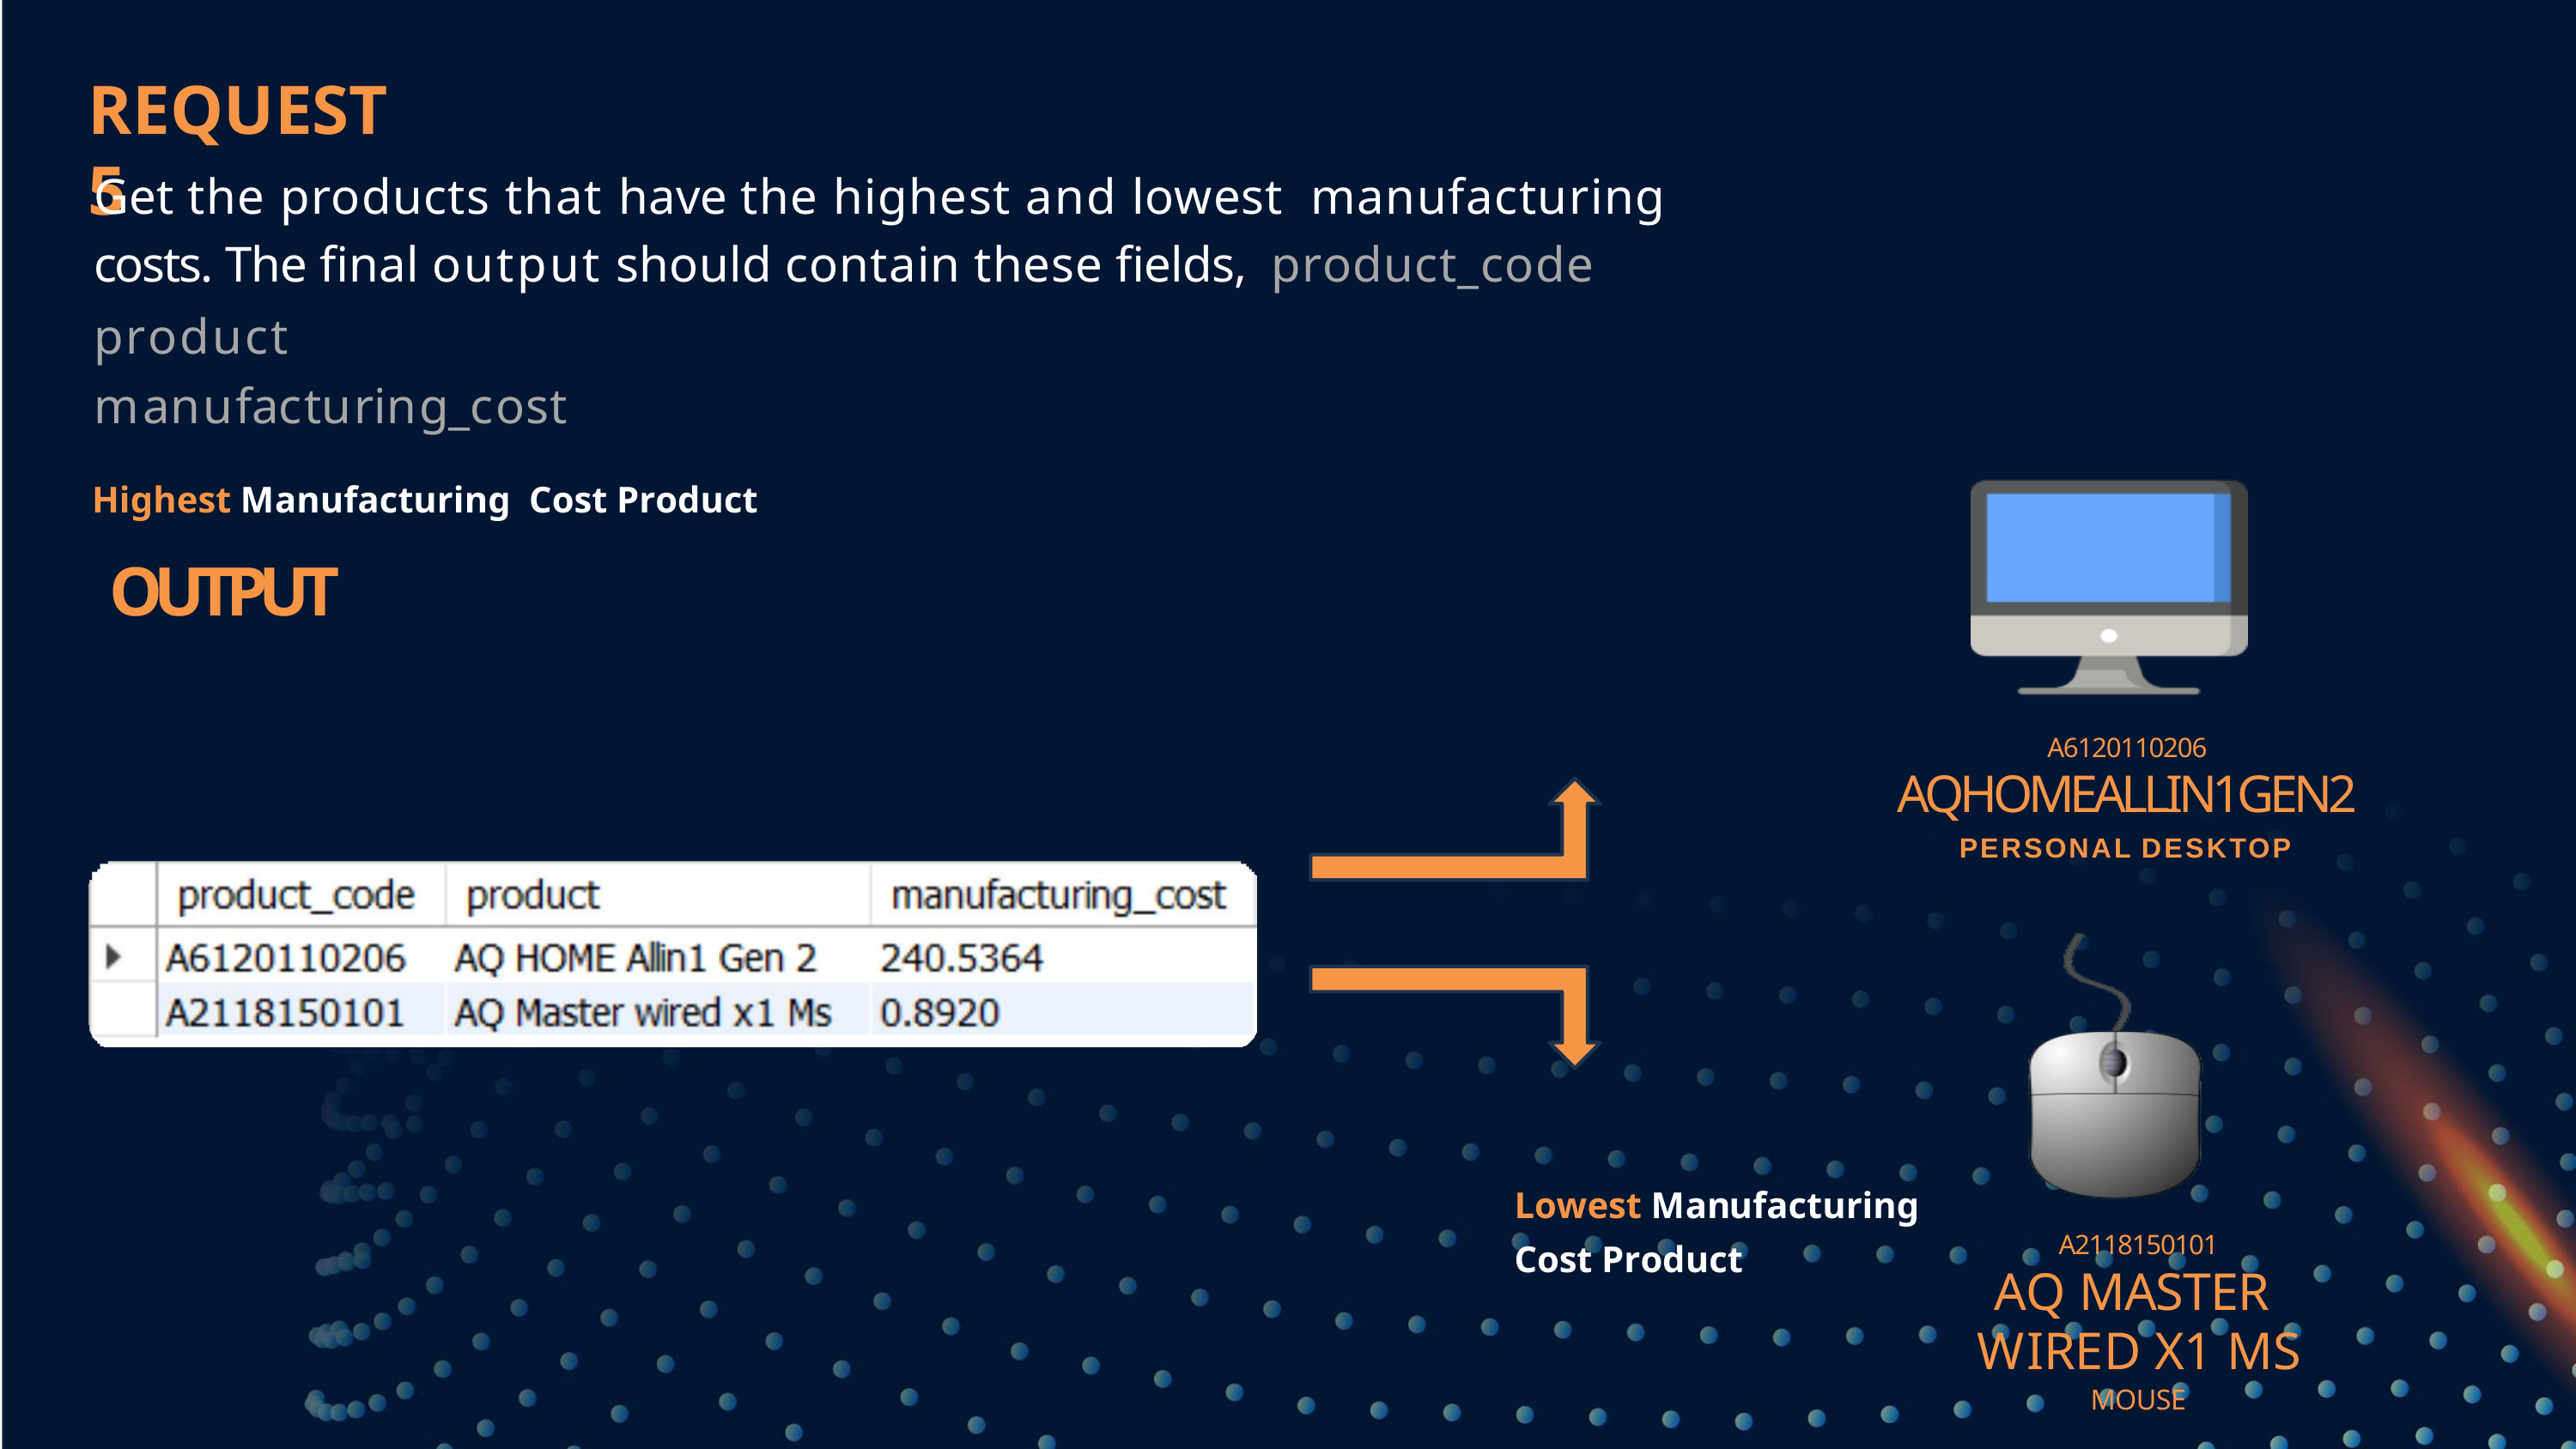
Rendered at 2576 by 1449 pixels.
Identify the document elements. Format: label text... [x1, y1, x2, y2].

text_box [1308, 476, 2248, 1209]
title REQUEST 5 [86, 65, 420, 310]
text_box A2118150101 AQ MASTER WIRED X1 MS MOUSE [1972, 1227, 2305, 1416]
text_box A6120110206 AQHOMEALLIN1GEN2 PERSONAL DESKTOP [2251, 730, 2363, 864]
text_box Lowest Manufacturing Cost Product [1512, 1216, 1934, 1281]
text_box Get the products that have the highest and lowest manufacturing costs. The final output should contain these fields, product_code product manufacturing_cost Highest Manufacturing Cost Product OUTPUT [92, 154, 1896, 629]
picture [2, 0, 2576, 1449]
